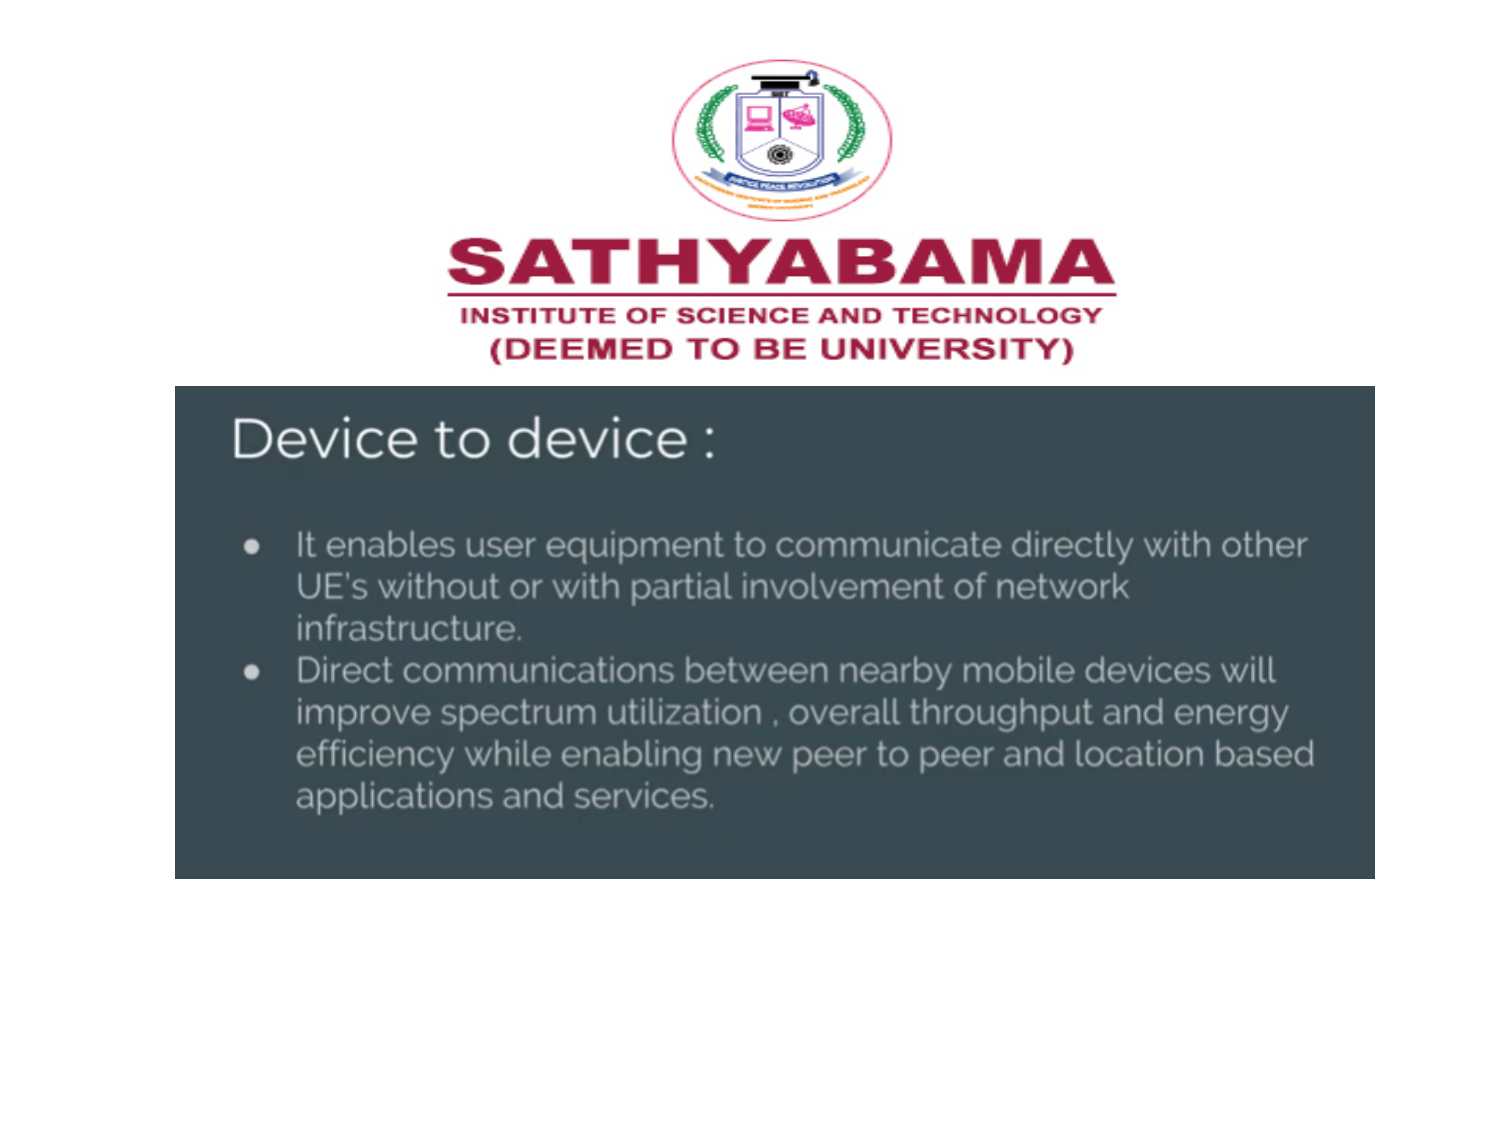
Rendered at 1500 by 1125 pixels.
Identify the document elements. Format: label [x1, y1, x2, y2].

picture [421, 34, 1149, 376]
picture [175, 386, 1375, 880]
